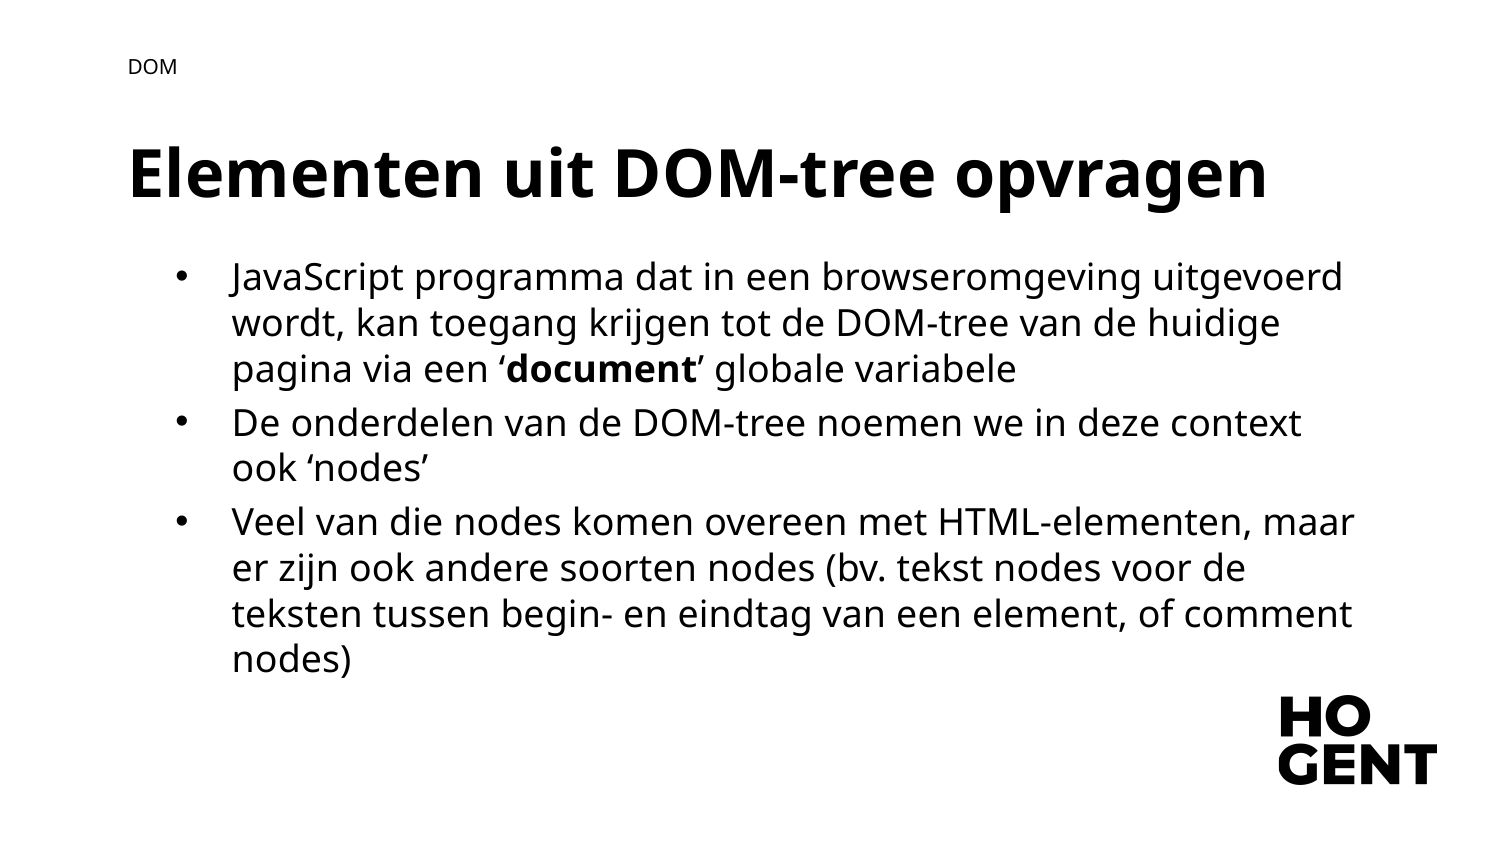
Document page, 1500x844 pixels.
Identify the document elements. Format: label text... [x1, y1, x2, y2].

text_box JavaScript programma dat in een browseromgeving uitgevoerd wordt, kan toegang krijgen tot de DOM-tree van de huidige pagina via een ‘document’ globale variabele De onderdelen van de DOM-tree noemen we in deze context ook ‘nodes’ Veel van die nodes komen overeen met HTML-elementen, maar er zijn ook andere soorten nodes (bv. tekst nodes voor de teksten tussen begin- en eindtag van een element, of comment nodes) [112, 235, 1388, 698]
list DOM [112, 46, 788, 100]
text_box Elementen uit DOM-tree opvragen [112, 122, 1388, 235]
